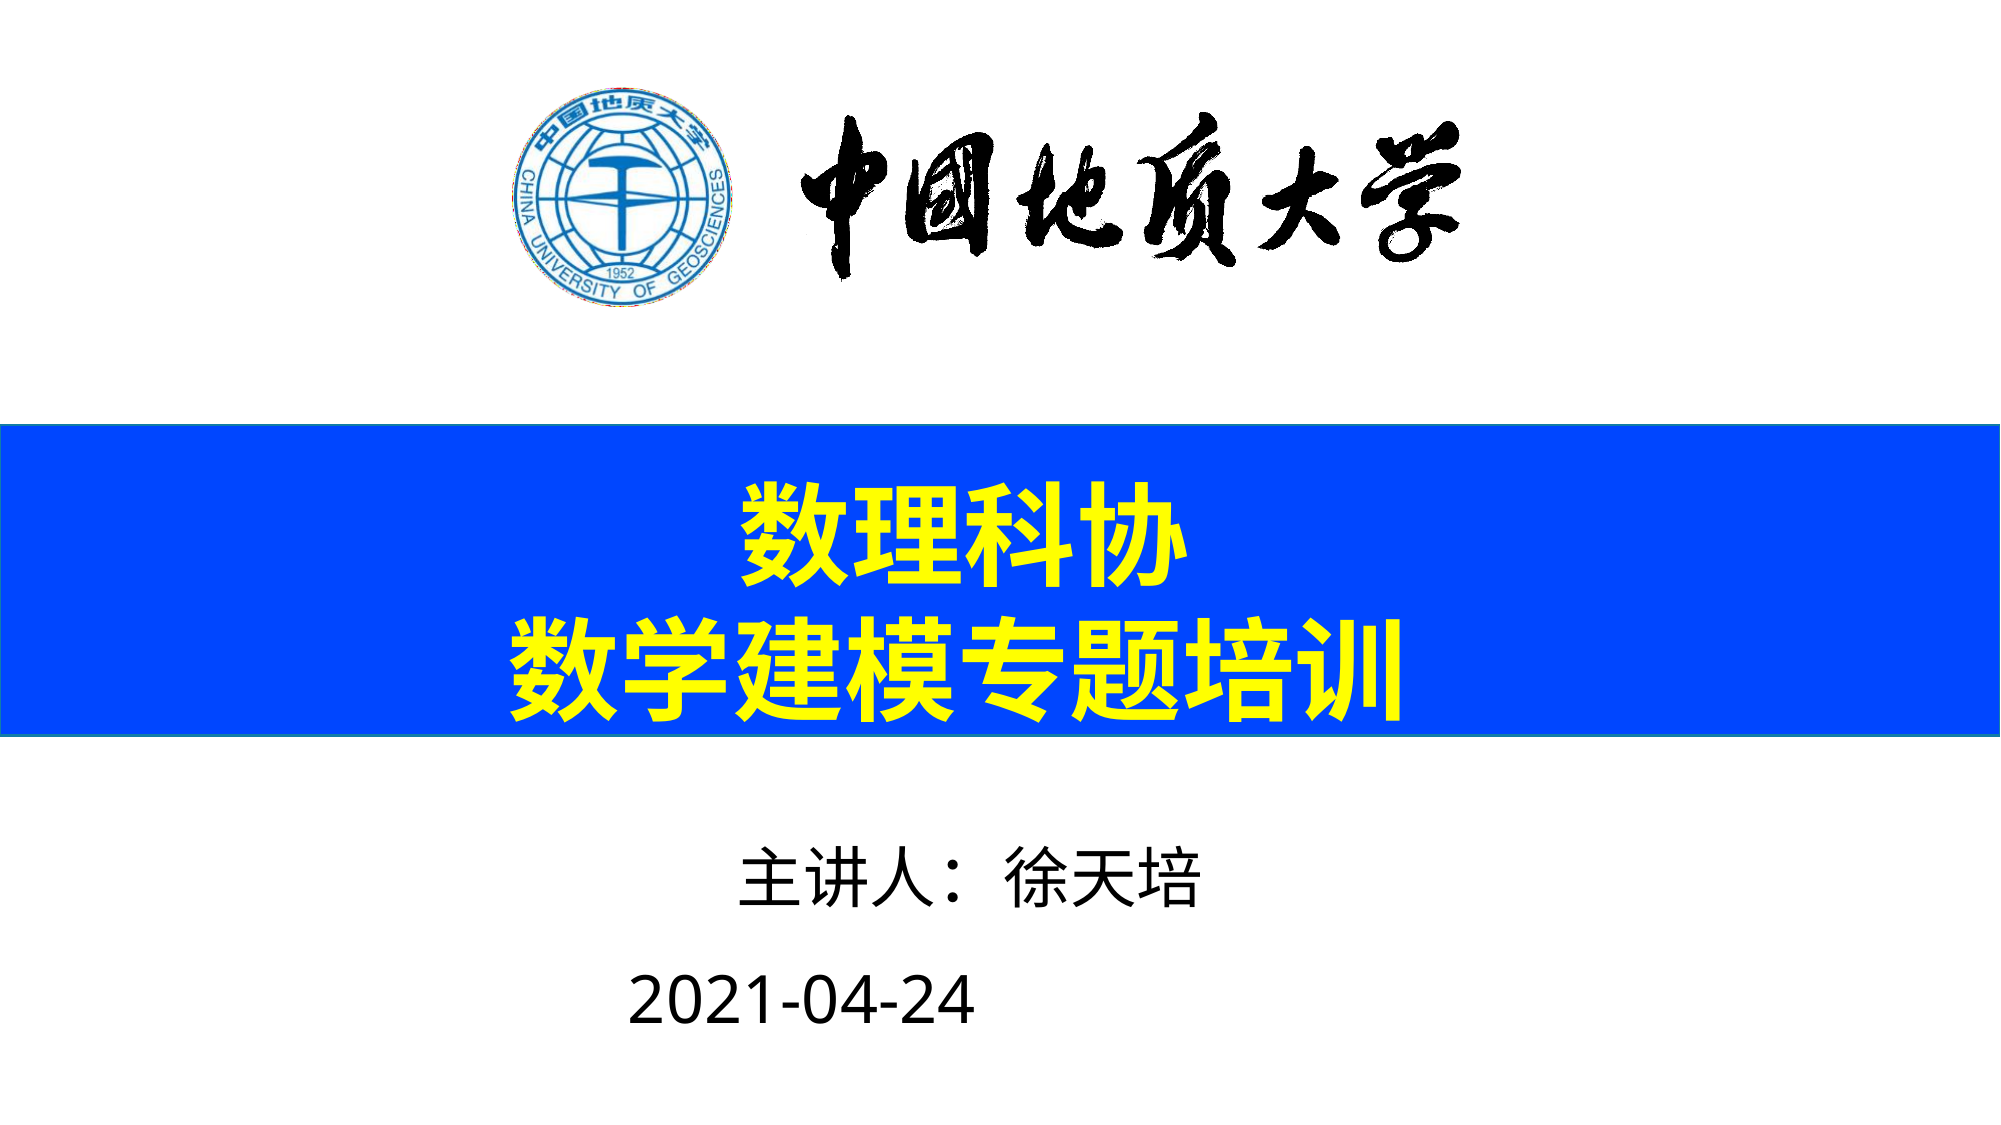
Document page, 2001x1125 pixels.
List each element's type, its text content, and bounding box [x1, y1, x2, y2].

picture [512, 87, 733, 307]
title 数理科协 数学建模专题培训 [0, 424, 2000, 736]
text_box 主讲人：徐天培 2021-04-24 [418, 793, 1550, 1038]
picture [799, 112, 1462, 282]
